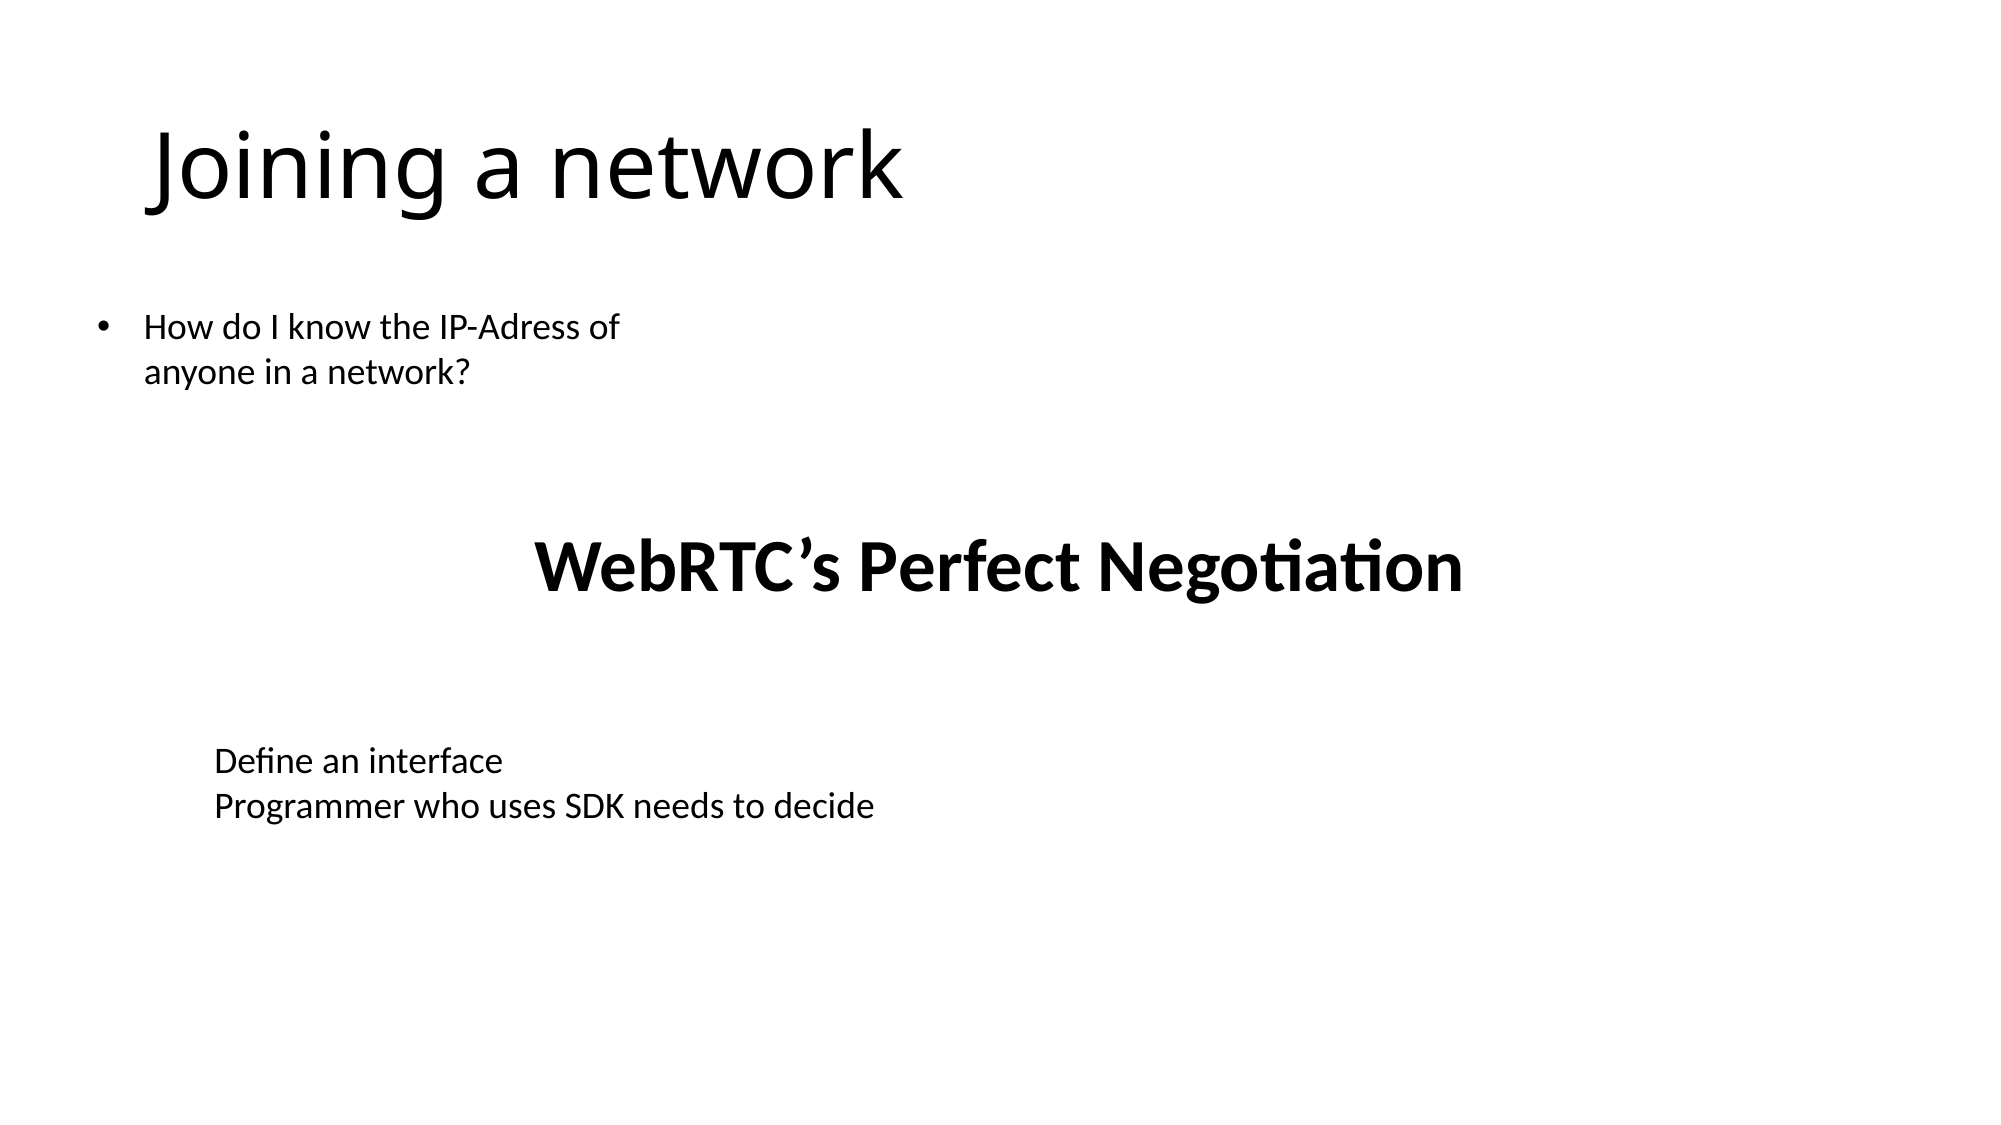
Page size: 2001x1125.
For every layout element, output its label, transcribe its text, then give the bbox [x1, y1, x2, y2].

text_box How do I know the IP-Adress of anyone in a network? [82, 295, 712, 400]
text_box Define an interface Programmer who uses SDK needs to decide [199, 729, 891, 834]
title Joining a network [137, 59, 1863, 278]
text_box WebRTC’s Perfect Negotiation [519, 509, 1481, 615]
